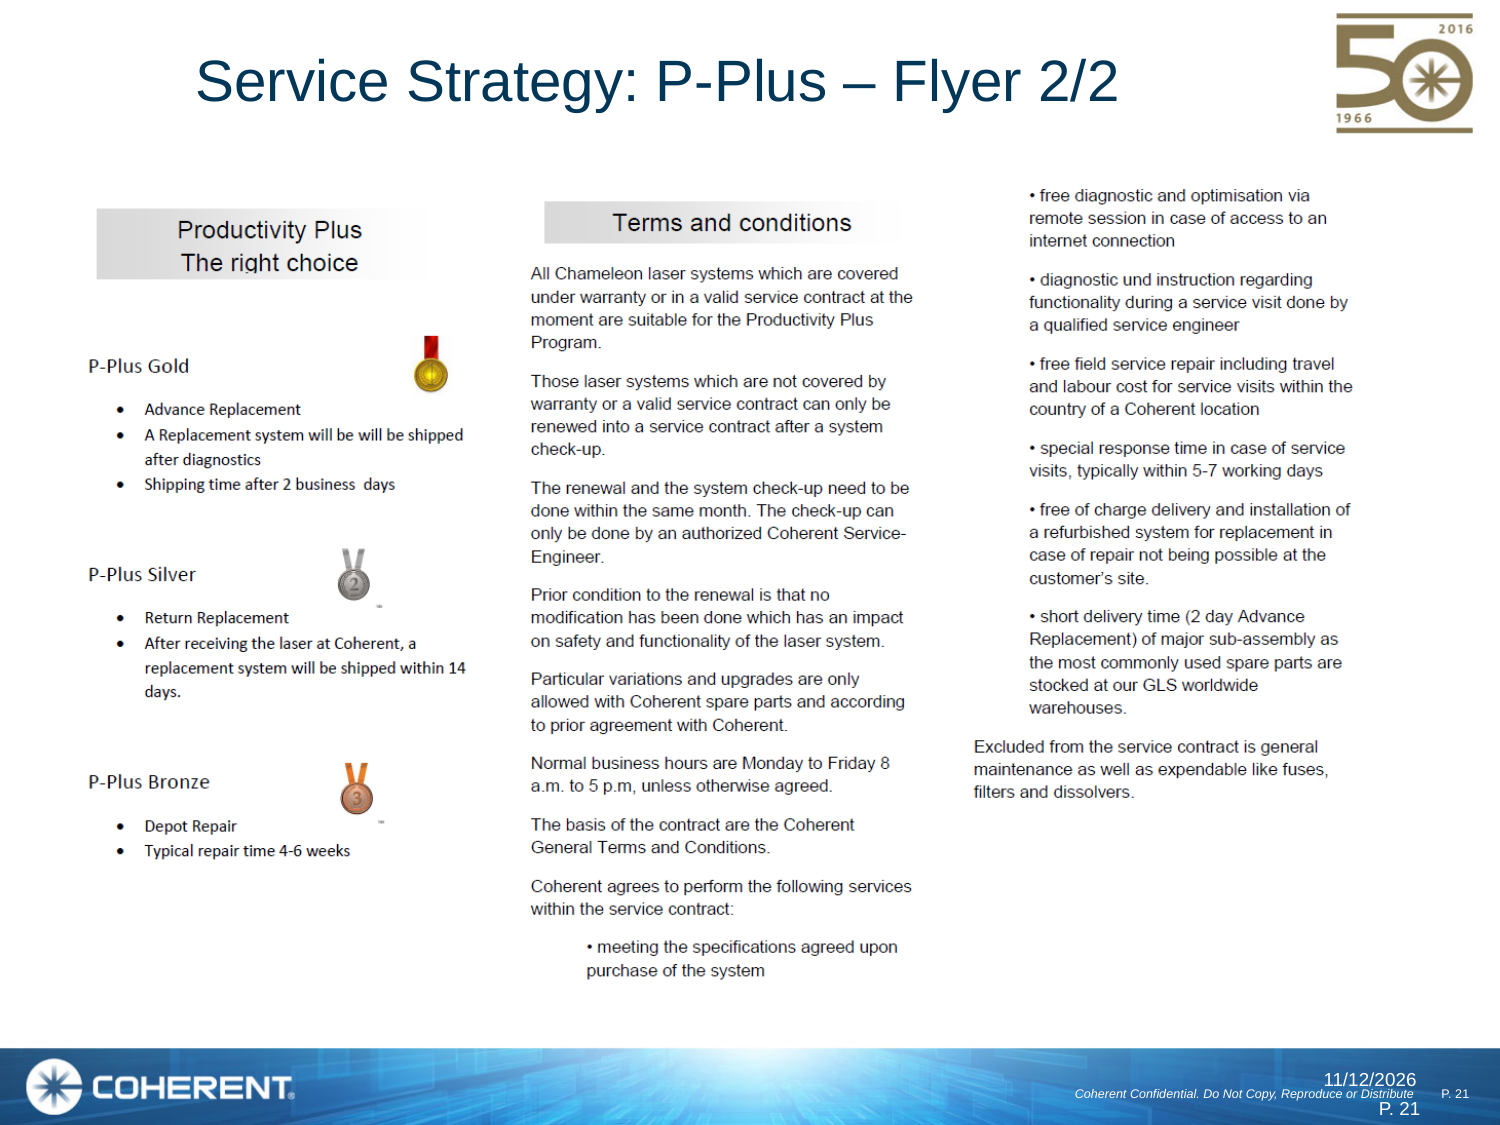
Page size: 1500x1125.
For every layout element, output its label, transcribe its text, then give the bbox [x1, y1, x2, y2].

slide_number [1308, 1060, 1500, 1125]
slide_number P. 21 [1224, 1089, 1436, 1125]
title Service Strategy: P-Plus – Flyer 2/2 [44, 0, 1272, 156]
picture [0, 0, 1500, 1125]
